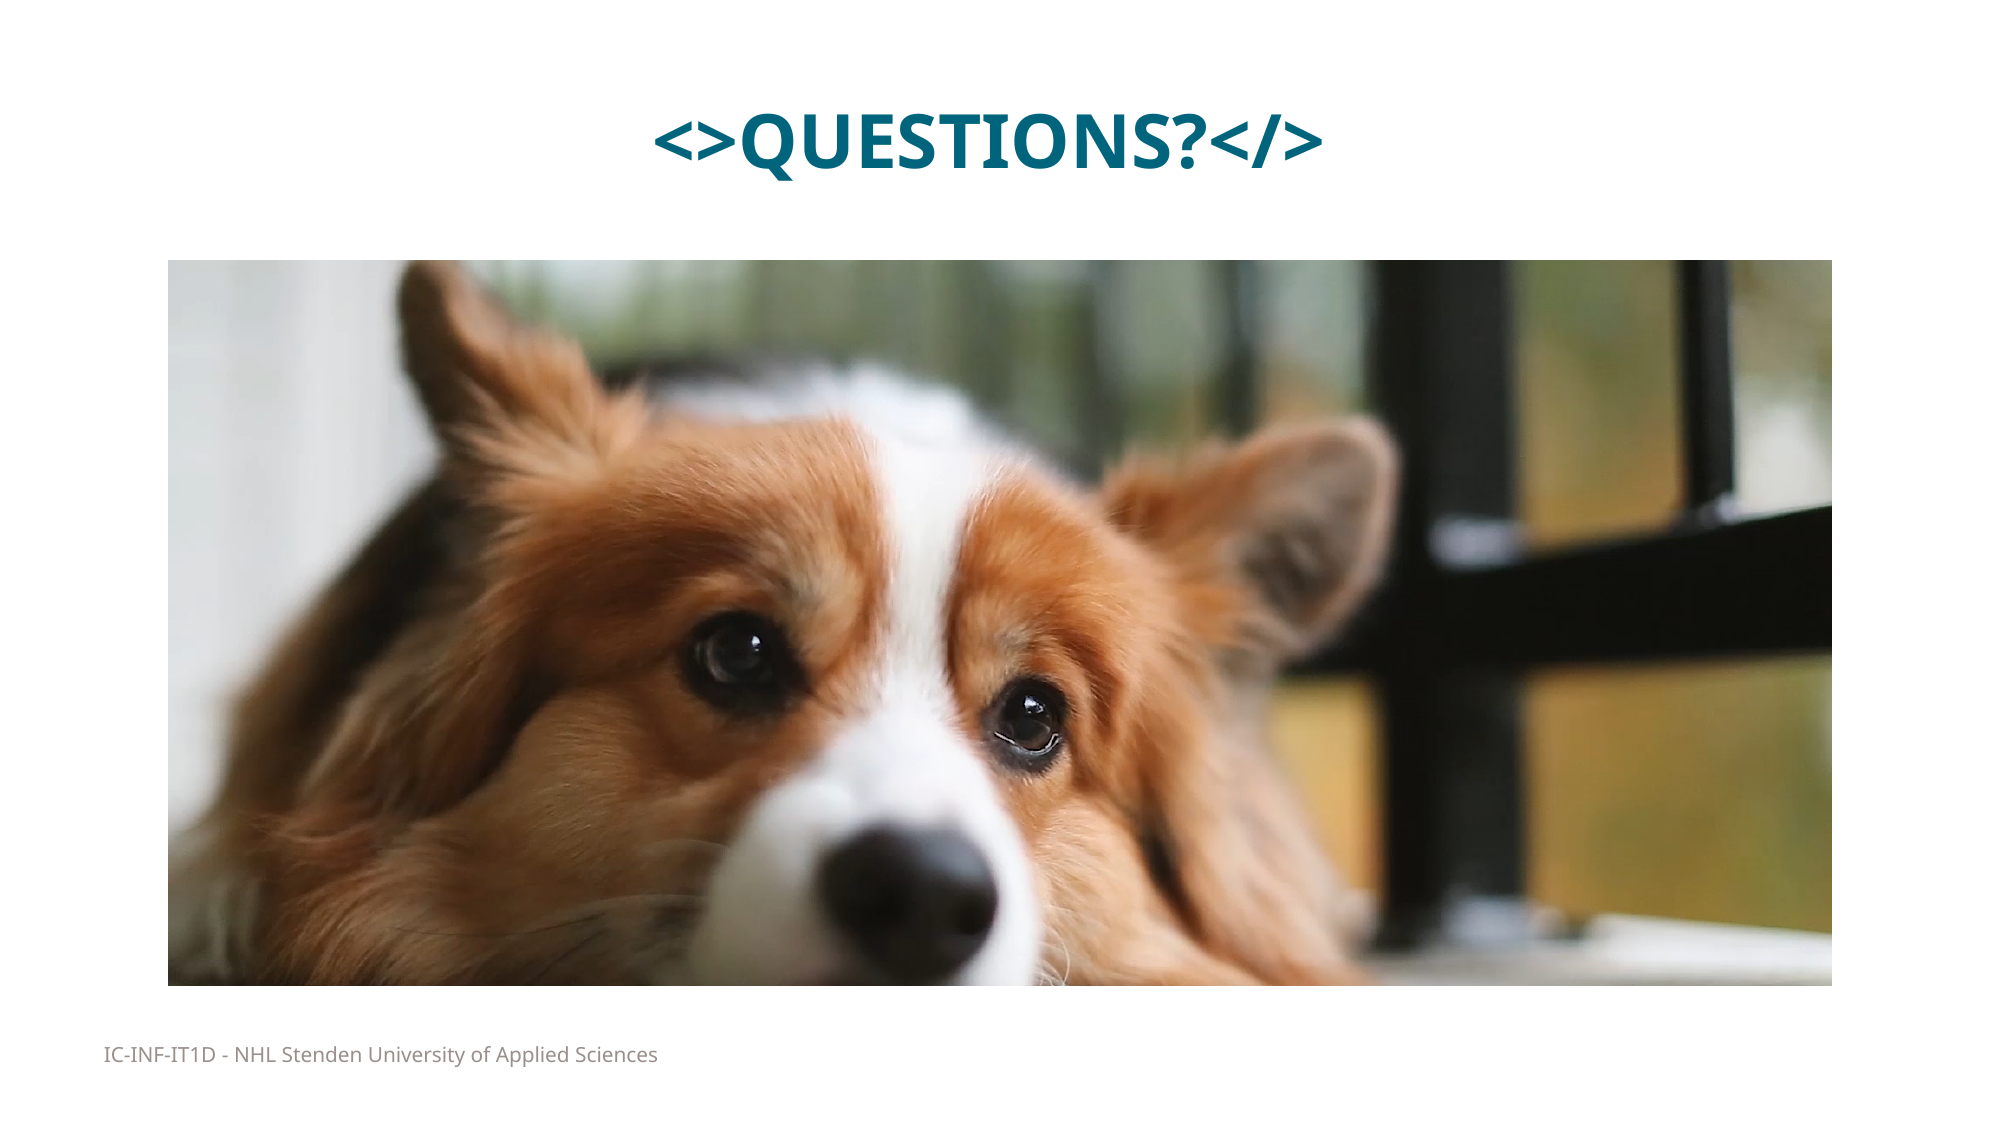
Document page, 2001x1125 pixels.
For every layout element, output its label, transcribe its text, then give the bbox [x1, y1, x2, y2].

footer IC-INF-IT1D - NHL Stenden University of Applied Sciences [89, 1025, 764, 1086]
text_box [167, 259, 1833, 987]
title <>QUESTIONS?</> [637, 89, 1363, 188]
